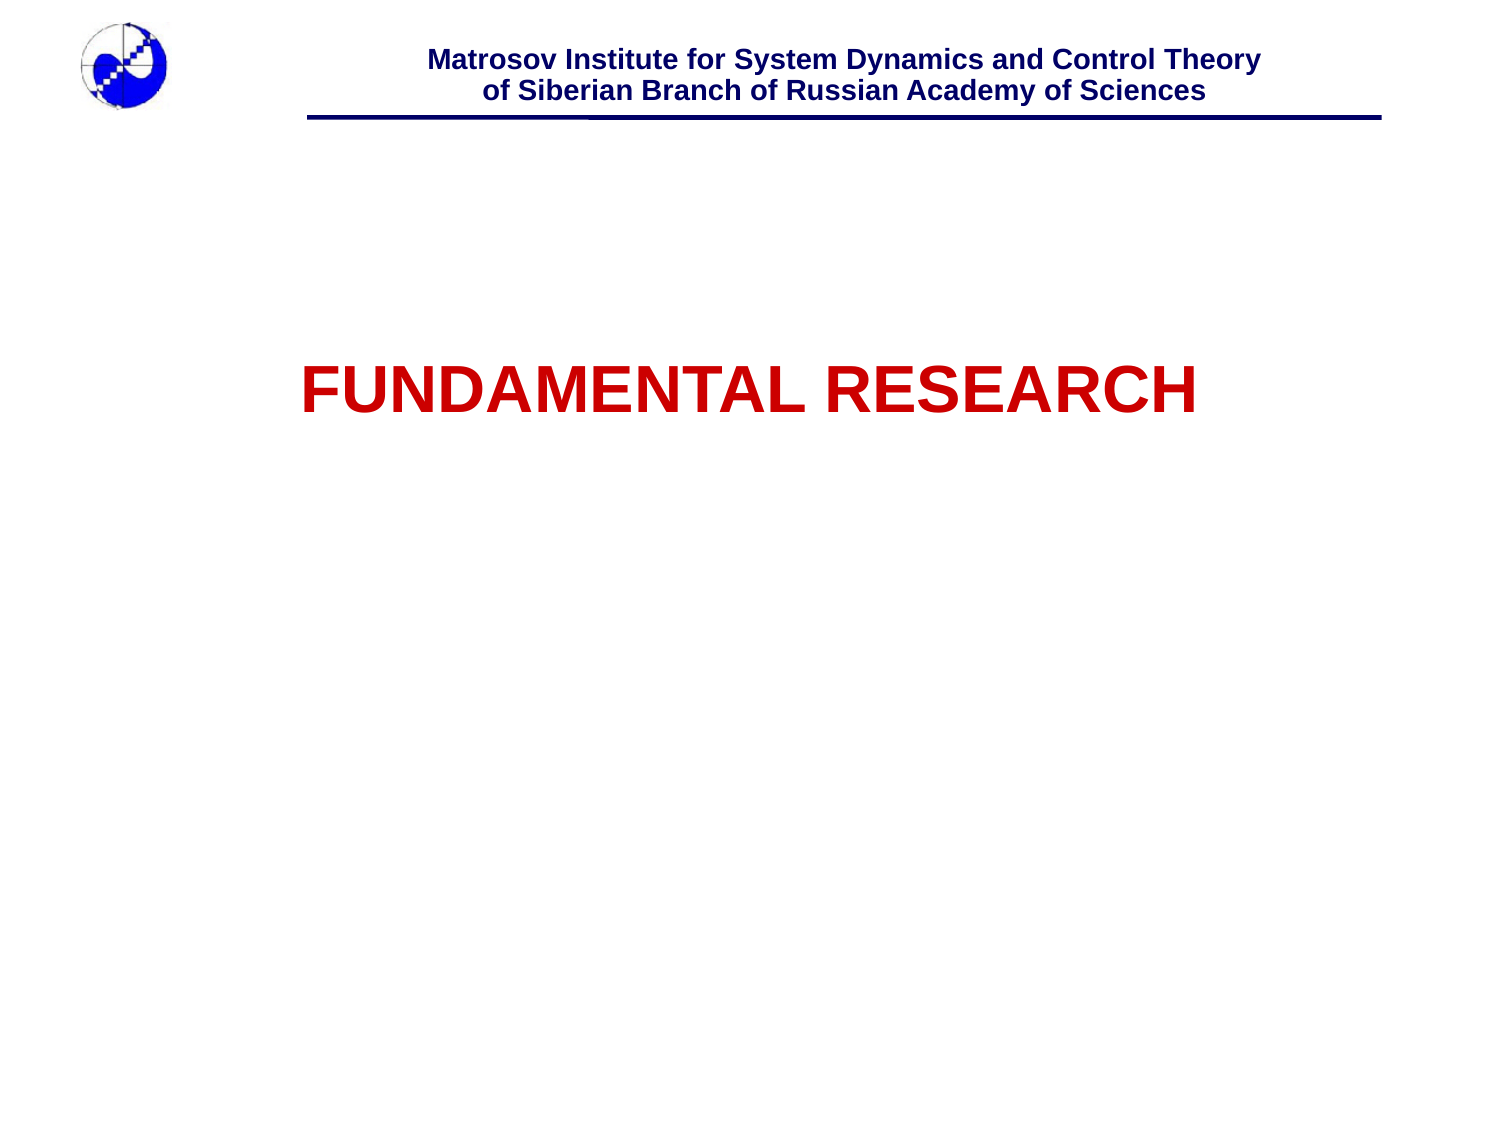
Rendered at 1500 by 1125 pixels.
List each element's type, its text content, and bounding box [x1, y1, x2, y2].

picture [80, 22, 172, 111]
title fundamental research [75, 338, 1425, 622]
